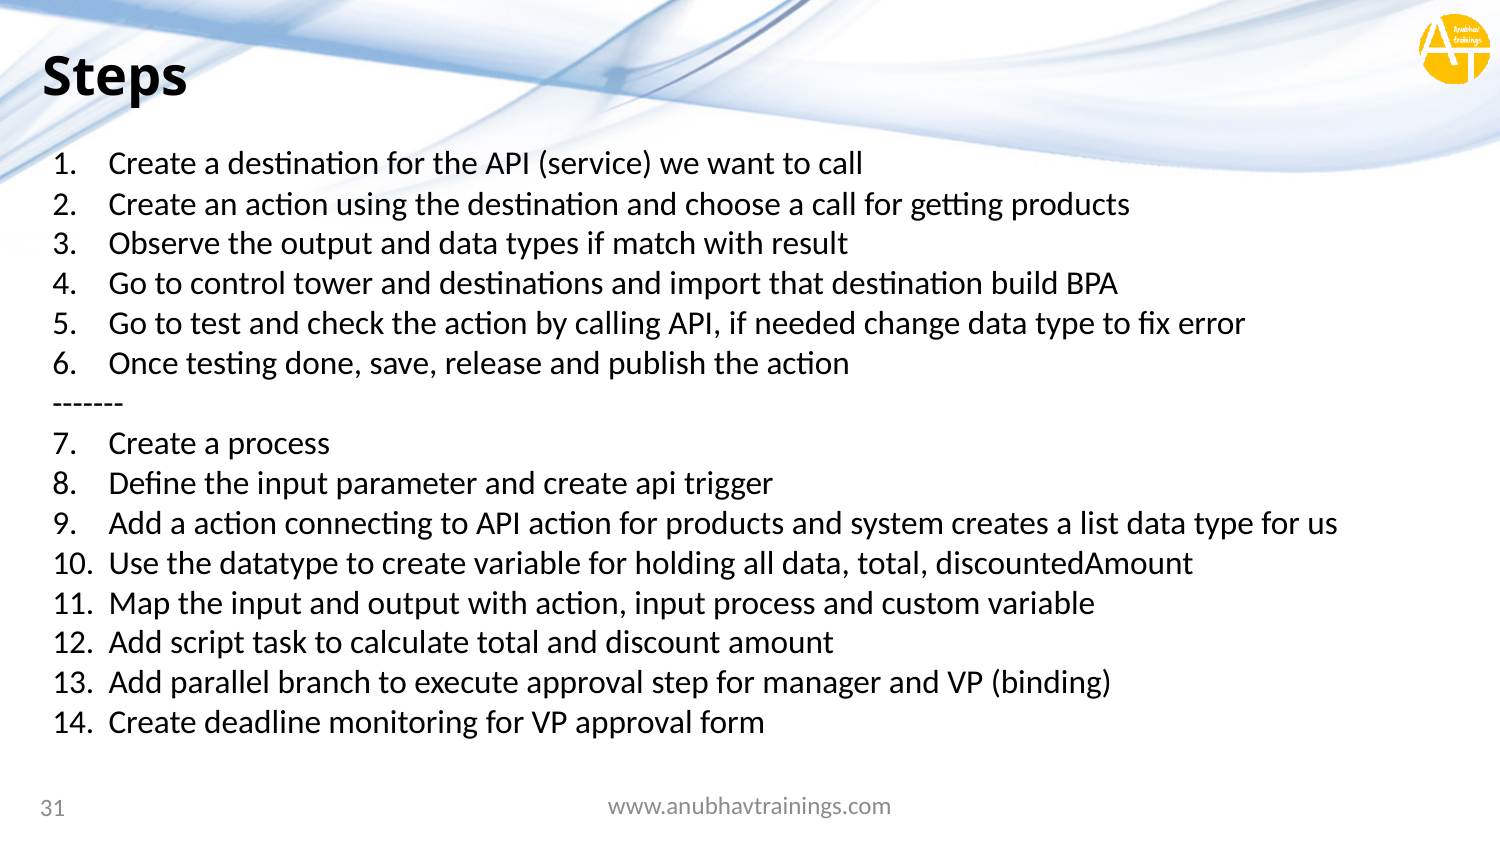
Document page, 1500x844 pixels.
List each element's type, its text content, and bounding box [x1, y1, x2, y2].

slide_number 31 [24, 784, 375, 830]
text_box Create a destination for the API (service) we want to call Create an action using the destination and choose a call for getting products Observe the output and data types if match with result Go to control tower and destinations and import that destination build BPA Go to test and check the action by calling API, if needed change data type to fix error Once testing done, save, release and publish the action ------- Create a process Define the input parameter and create api trigger Add a action connecting to API action for products and system creates a list data type for us Use the datatype to create variable for holding all data, total, discountedAmount Map the input and output with action, input process and custom variable Add script task to calculate total and discount amount Add parallel branch to execute approval step for manager and VP (binding) Create deadline monitoring for VP approval form [37, 134, 1488, 748]
footer www.anubhavtrainings.com [512, 782, 988, 827]
title Steps [27, 34, 1378, 122]
picture [0, 0, 1500, 844]
